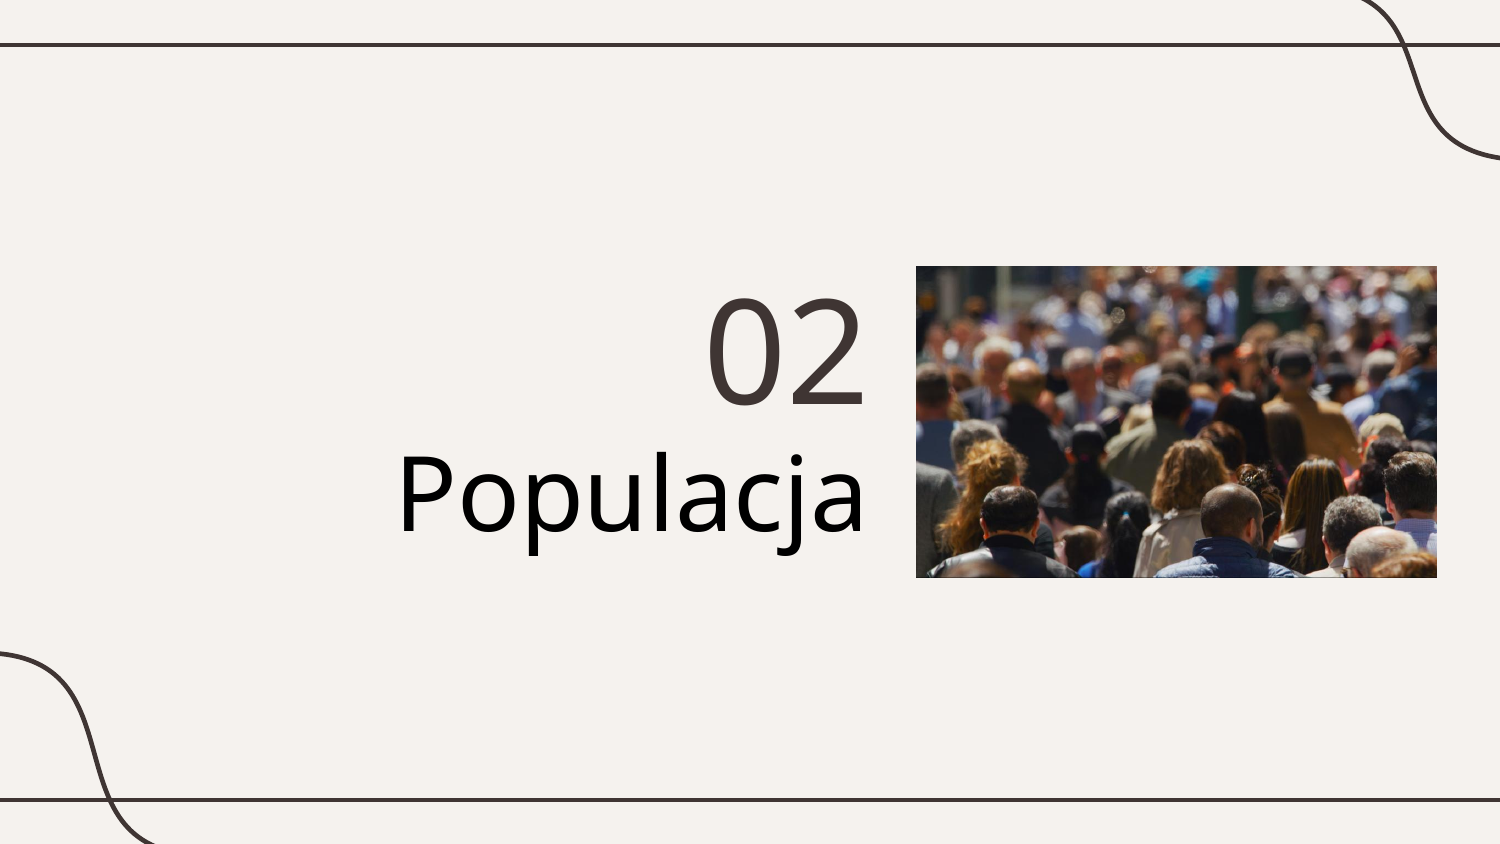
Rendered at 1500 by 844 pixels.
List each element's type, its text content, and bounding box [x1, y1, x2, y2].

picture [915, 265, 1437, 578]
title 02 [613, 243, 885, 404]
title Populacja [275, 412, 885, 545]
